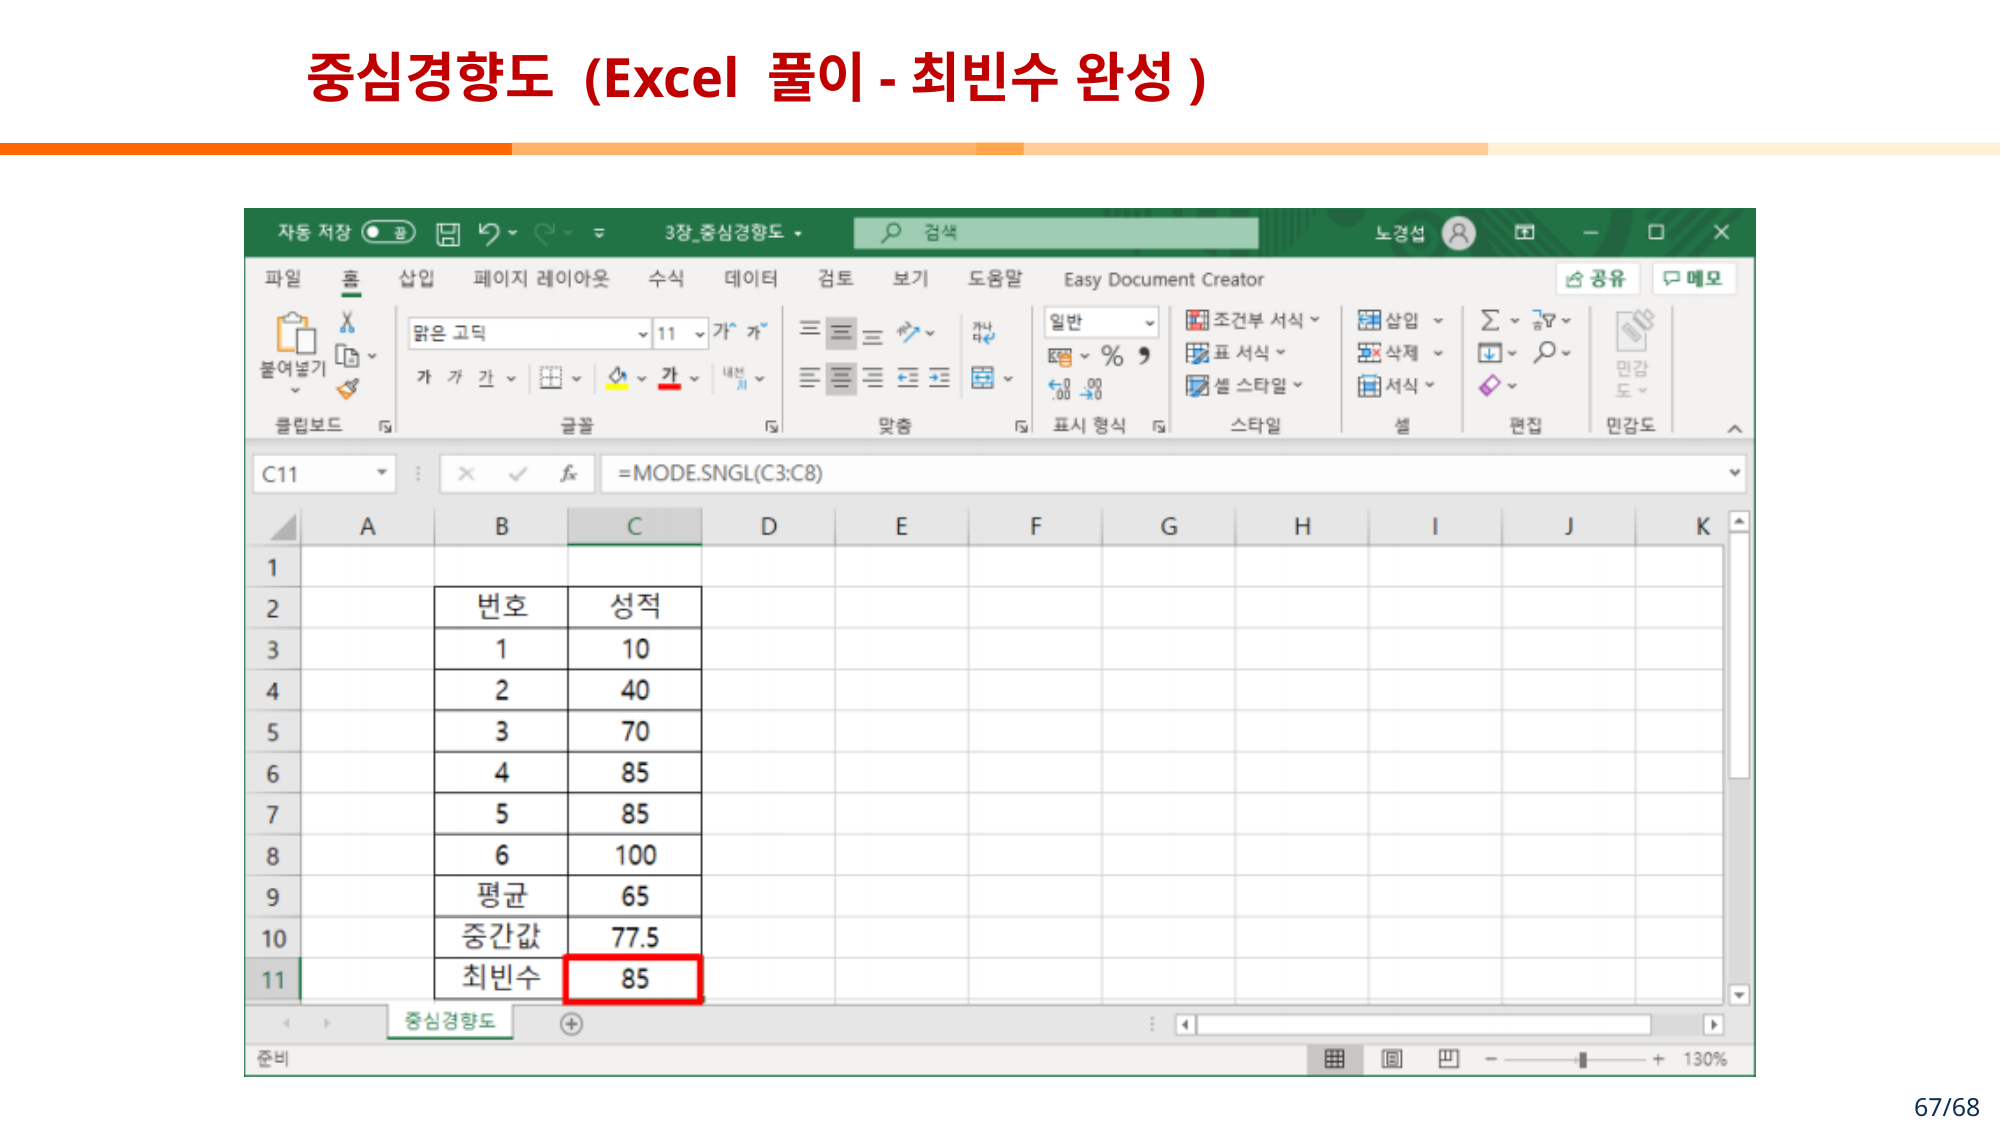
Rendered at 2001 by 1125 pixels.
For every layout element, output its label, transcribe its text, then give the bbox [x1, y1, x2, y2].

title 중심경향도 (Excel 풀이-최빈수 완성) [291, 31, 1532, 122]
picture [243, 207, 1757, 1077]
